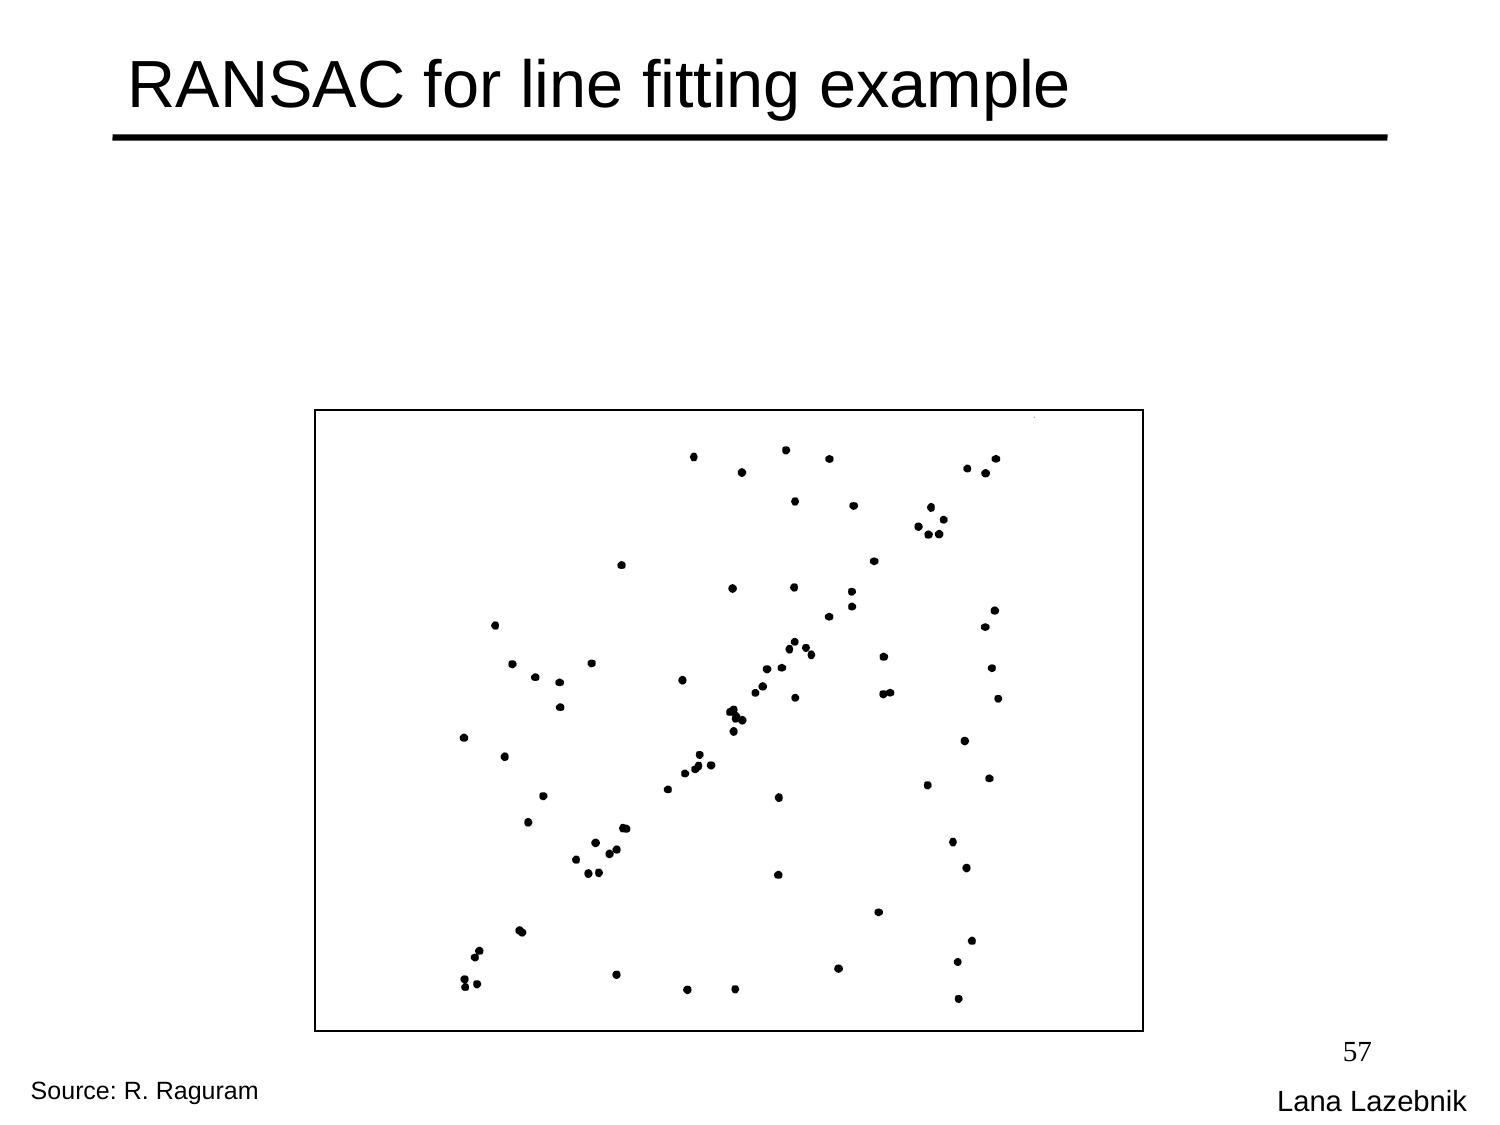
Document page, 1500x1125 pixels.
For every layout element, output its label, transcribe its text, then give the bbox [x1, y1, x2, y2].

picture [315, 410, 1143, 1031]
text_box Source: R. Raguram [15, 1067, 275, 1112]
text_box Lana Lazebnik [1262, 1074, 1500, 1125]
slide_number 57 [1074, 1024, 1388, 1101]
title RANSAC for line fitting example [112, 12, 1388, 151]
